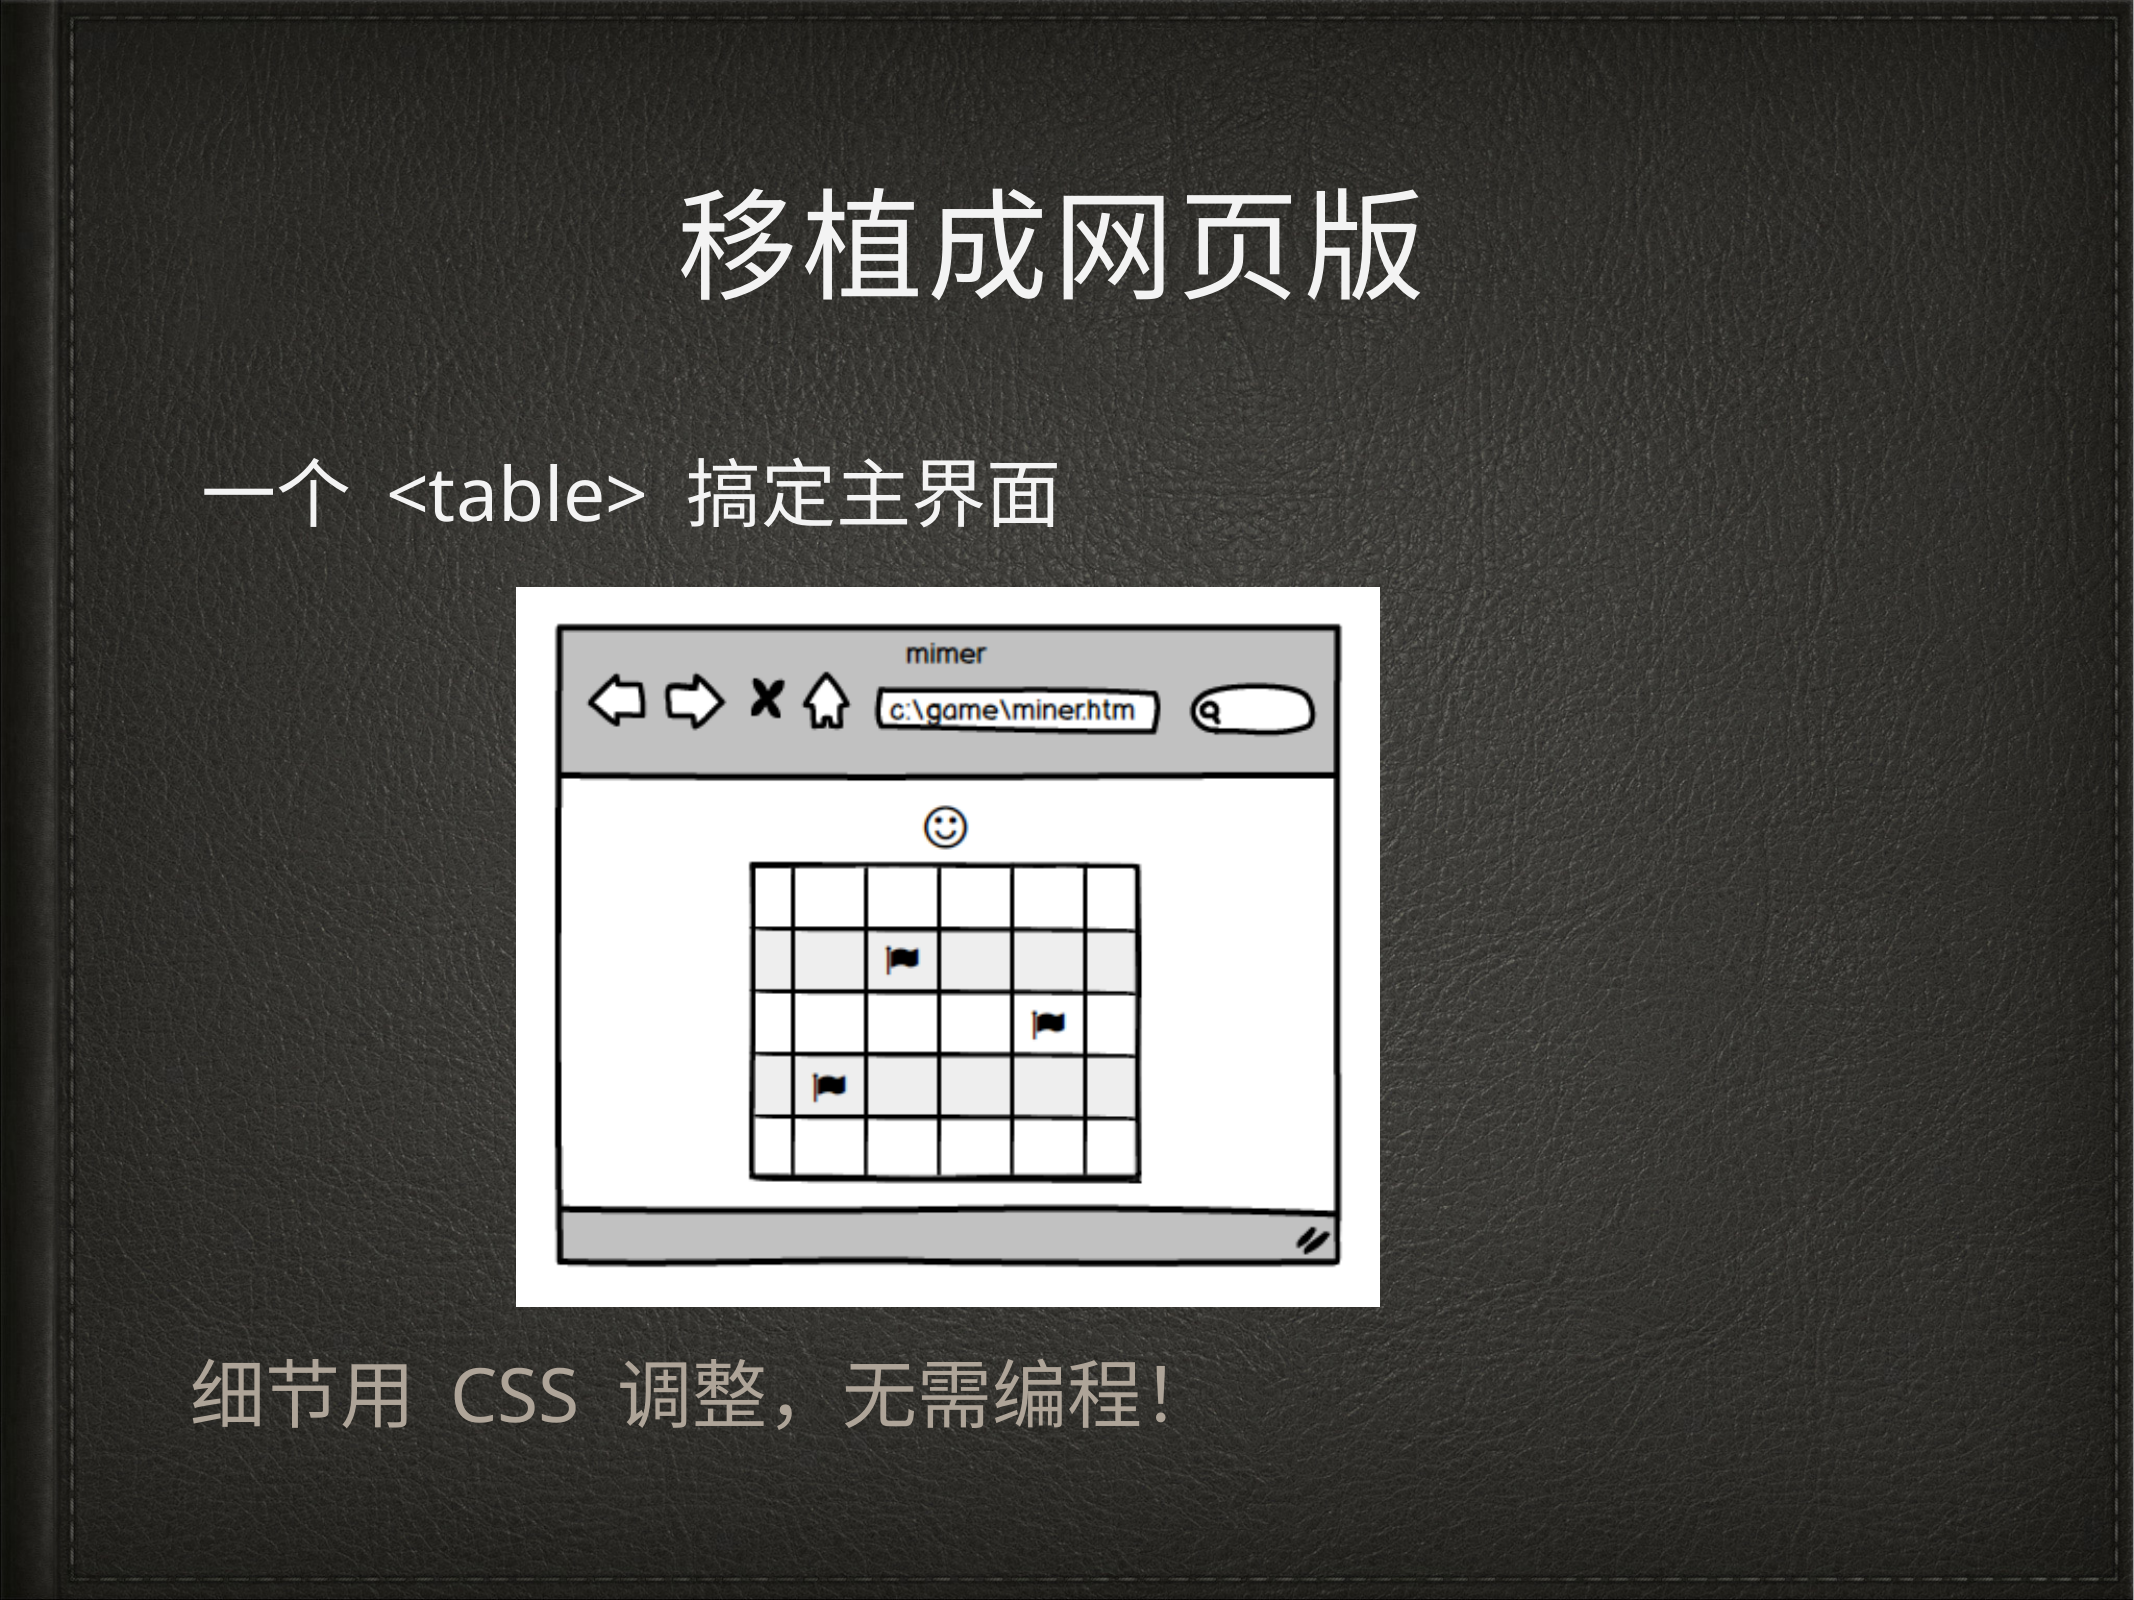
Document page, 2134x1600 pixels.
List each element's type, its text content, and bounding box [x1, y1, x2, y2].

title 移植成网页版 [134, 102, 1969, 316]
text_box 一个 <table> 搞定主界面 [192, 438, 1733, 546]
text_box 细节用 CSS 调整，无需编程！ [182, 1338, 1991, 1446]
picture [0, 0, 2134, 1600]
